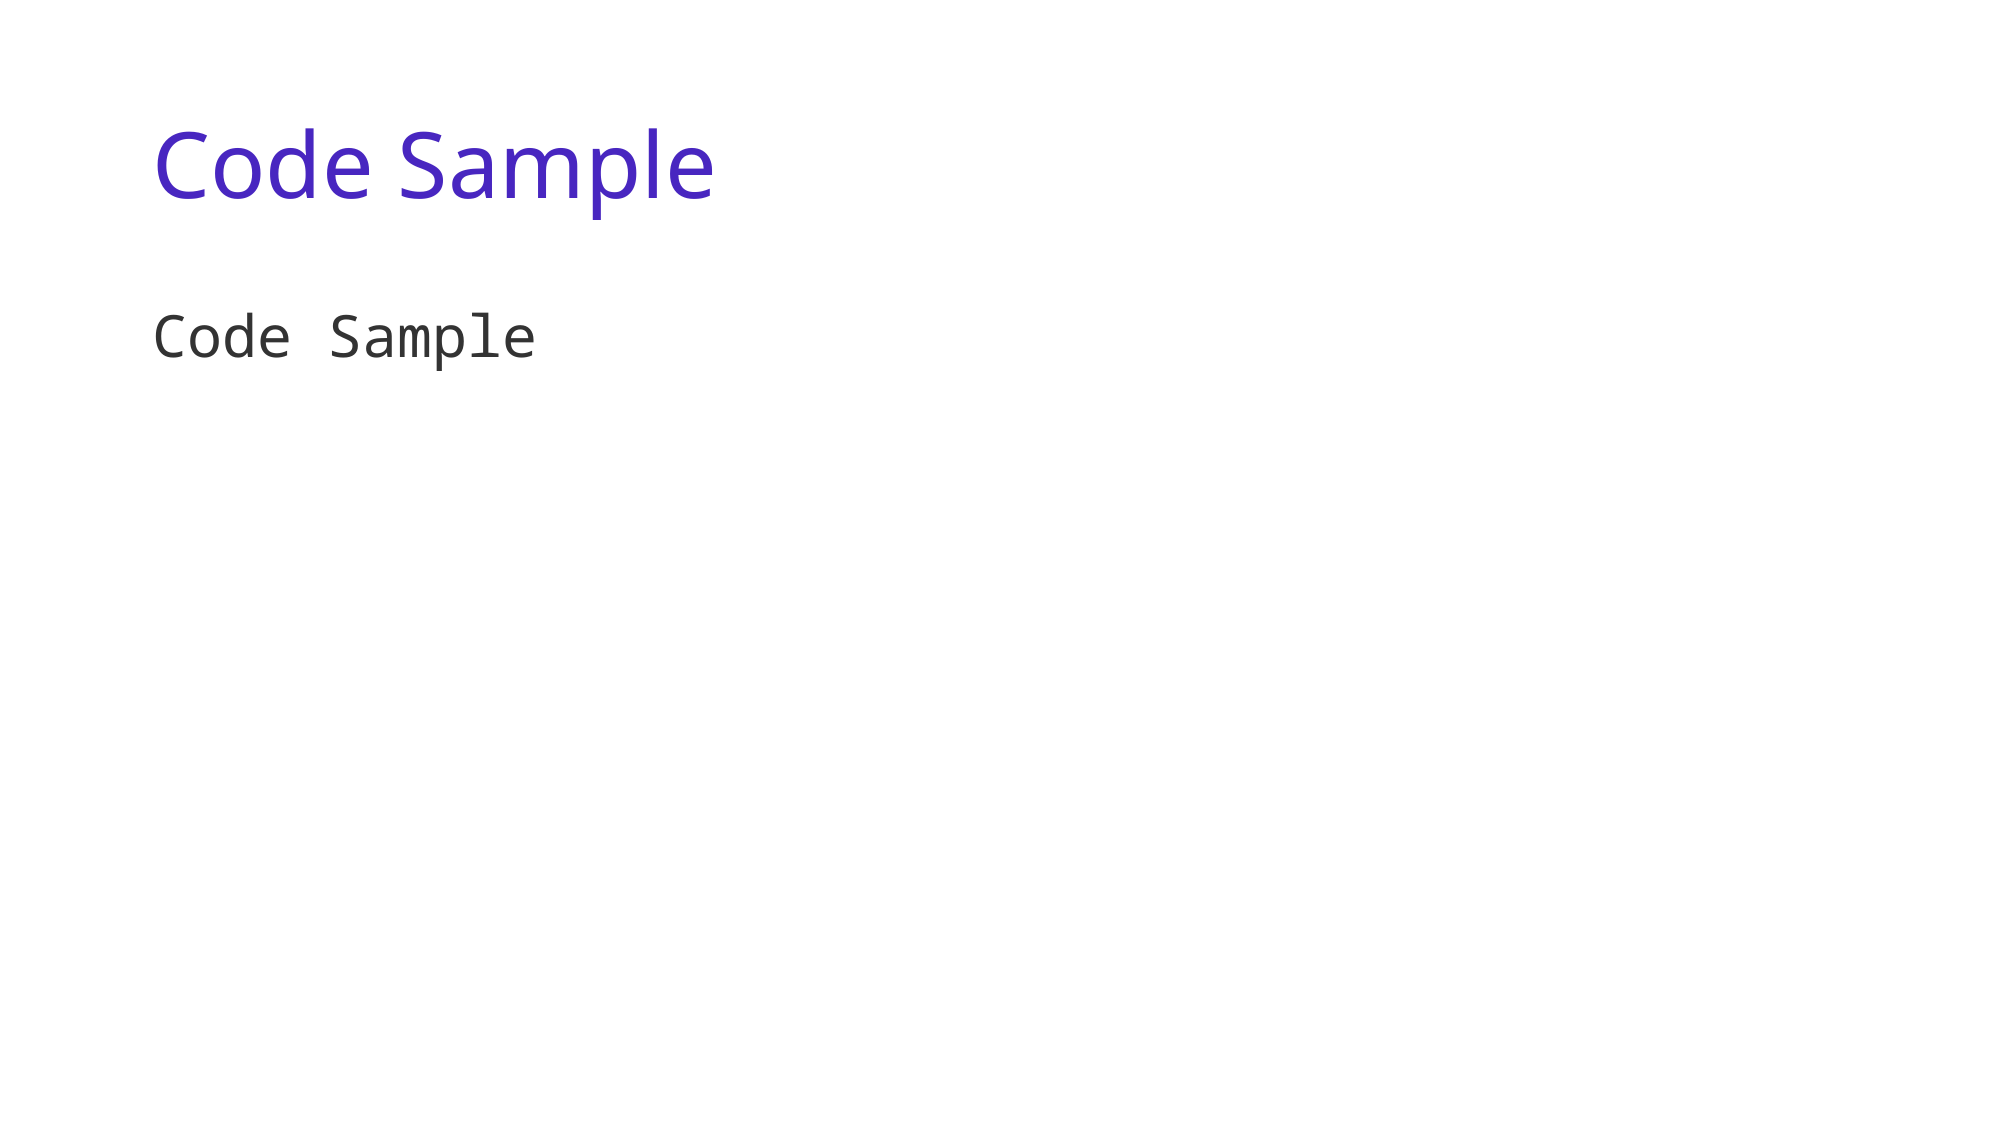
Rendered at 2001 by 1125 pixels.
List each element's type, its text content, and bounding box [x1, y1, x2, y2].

list Code Sample [137, 299, 1863, 1014]
title Code Sample [137, 59, 1863, 278]
